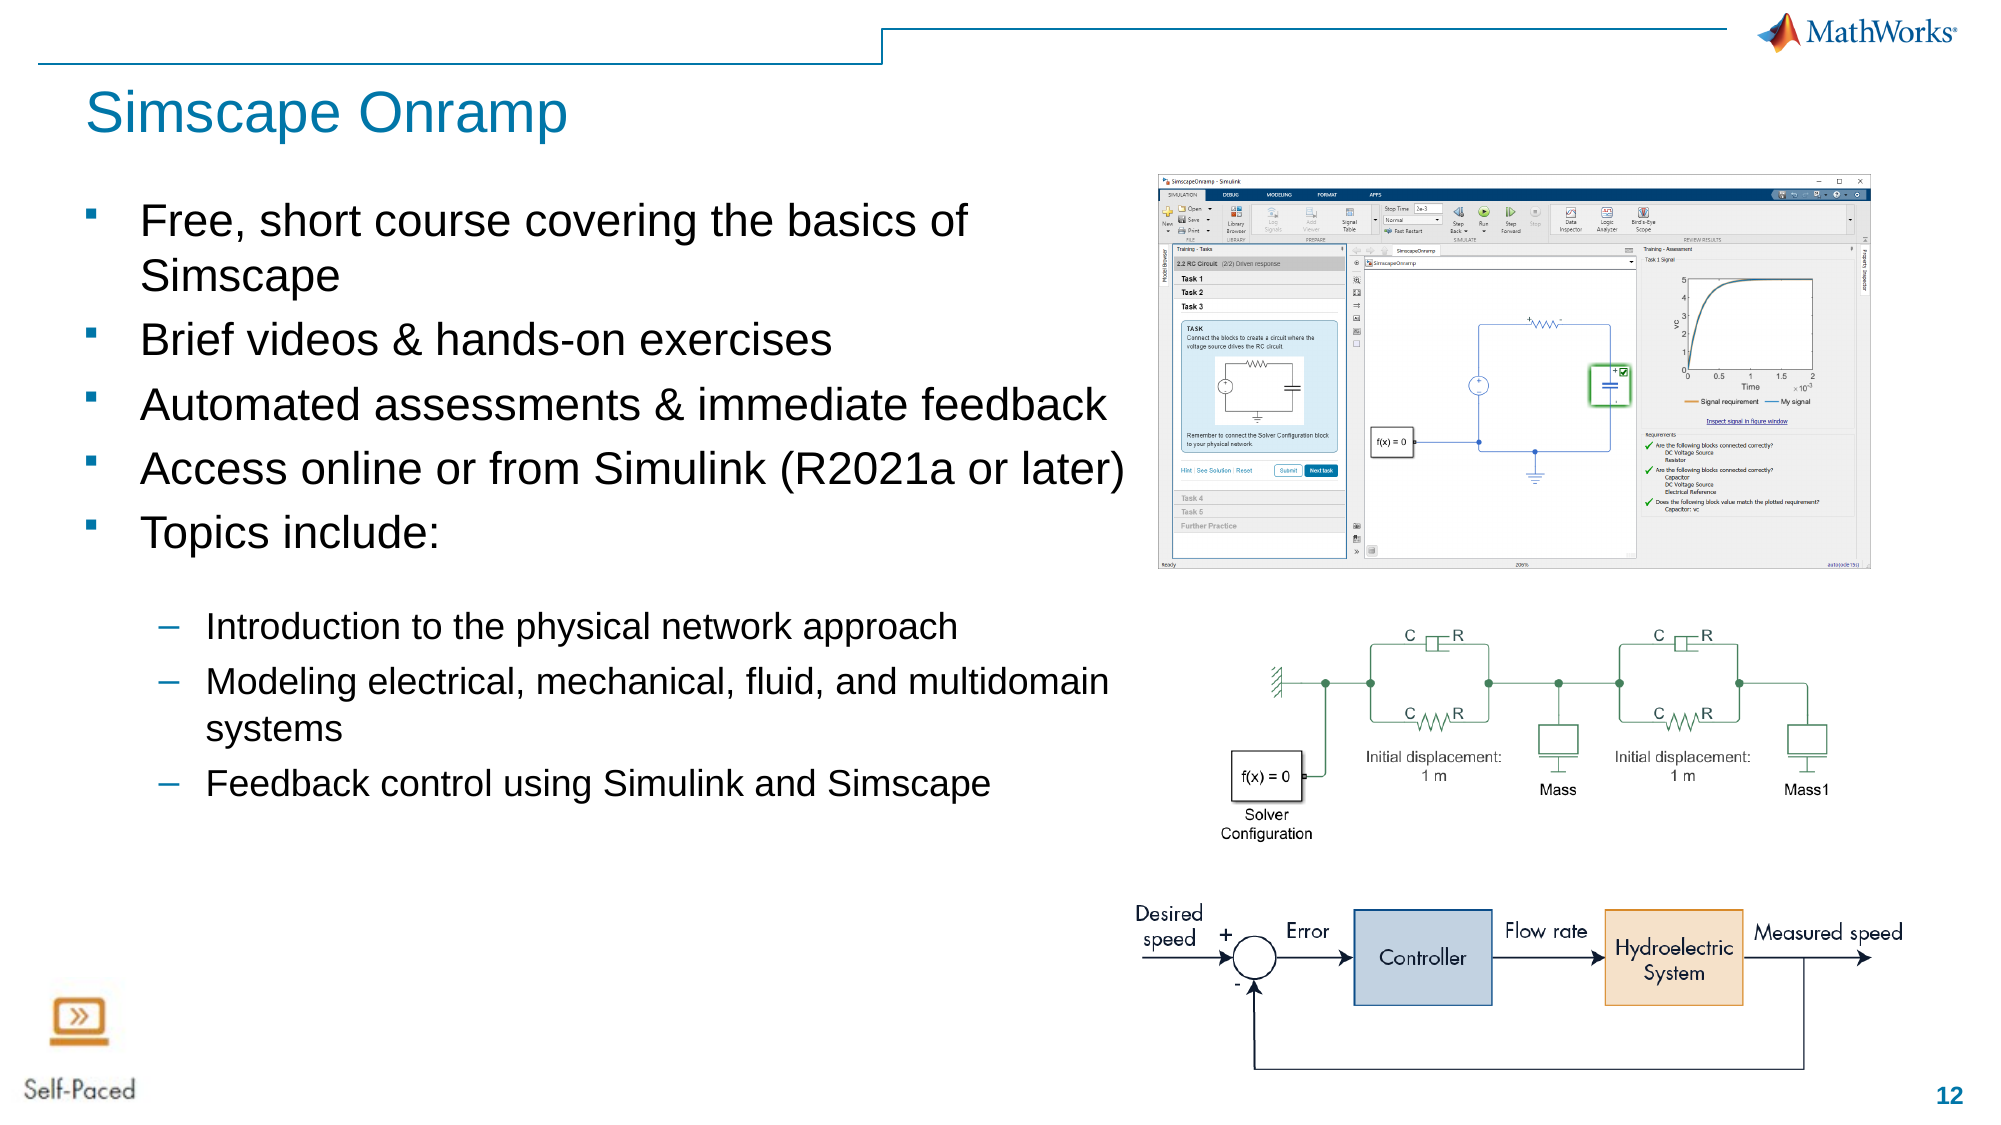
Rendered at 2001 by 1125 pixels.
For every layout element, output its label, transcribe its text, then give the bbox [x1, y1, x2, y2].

picture [1134, 902, 1912, 1070]
picture [1157, 174, 1871, 569]
picture [1751, 3, 1970, 63]
picture [0, 976, 158, 1118]
title Simscape Onramp [70, 67, 1838, 184]
list Free, short course covering the basics of Simscape Brief videos & hands-on exercises Automated assessments & immediate feedback Access online or from Simulink (R2021a or later) Topics include: Introduction to the physical network approach Modeling electrical, mechanical, fluid, and multidomain systems Feedback control using Simulink and Simscape [68, 183, 1147, 1105]
picture [1198, 606, 1852, 865]
